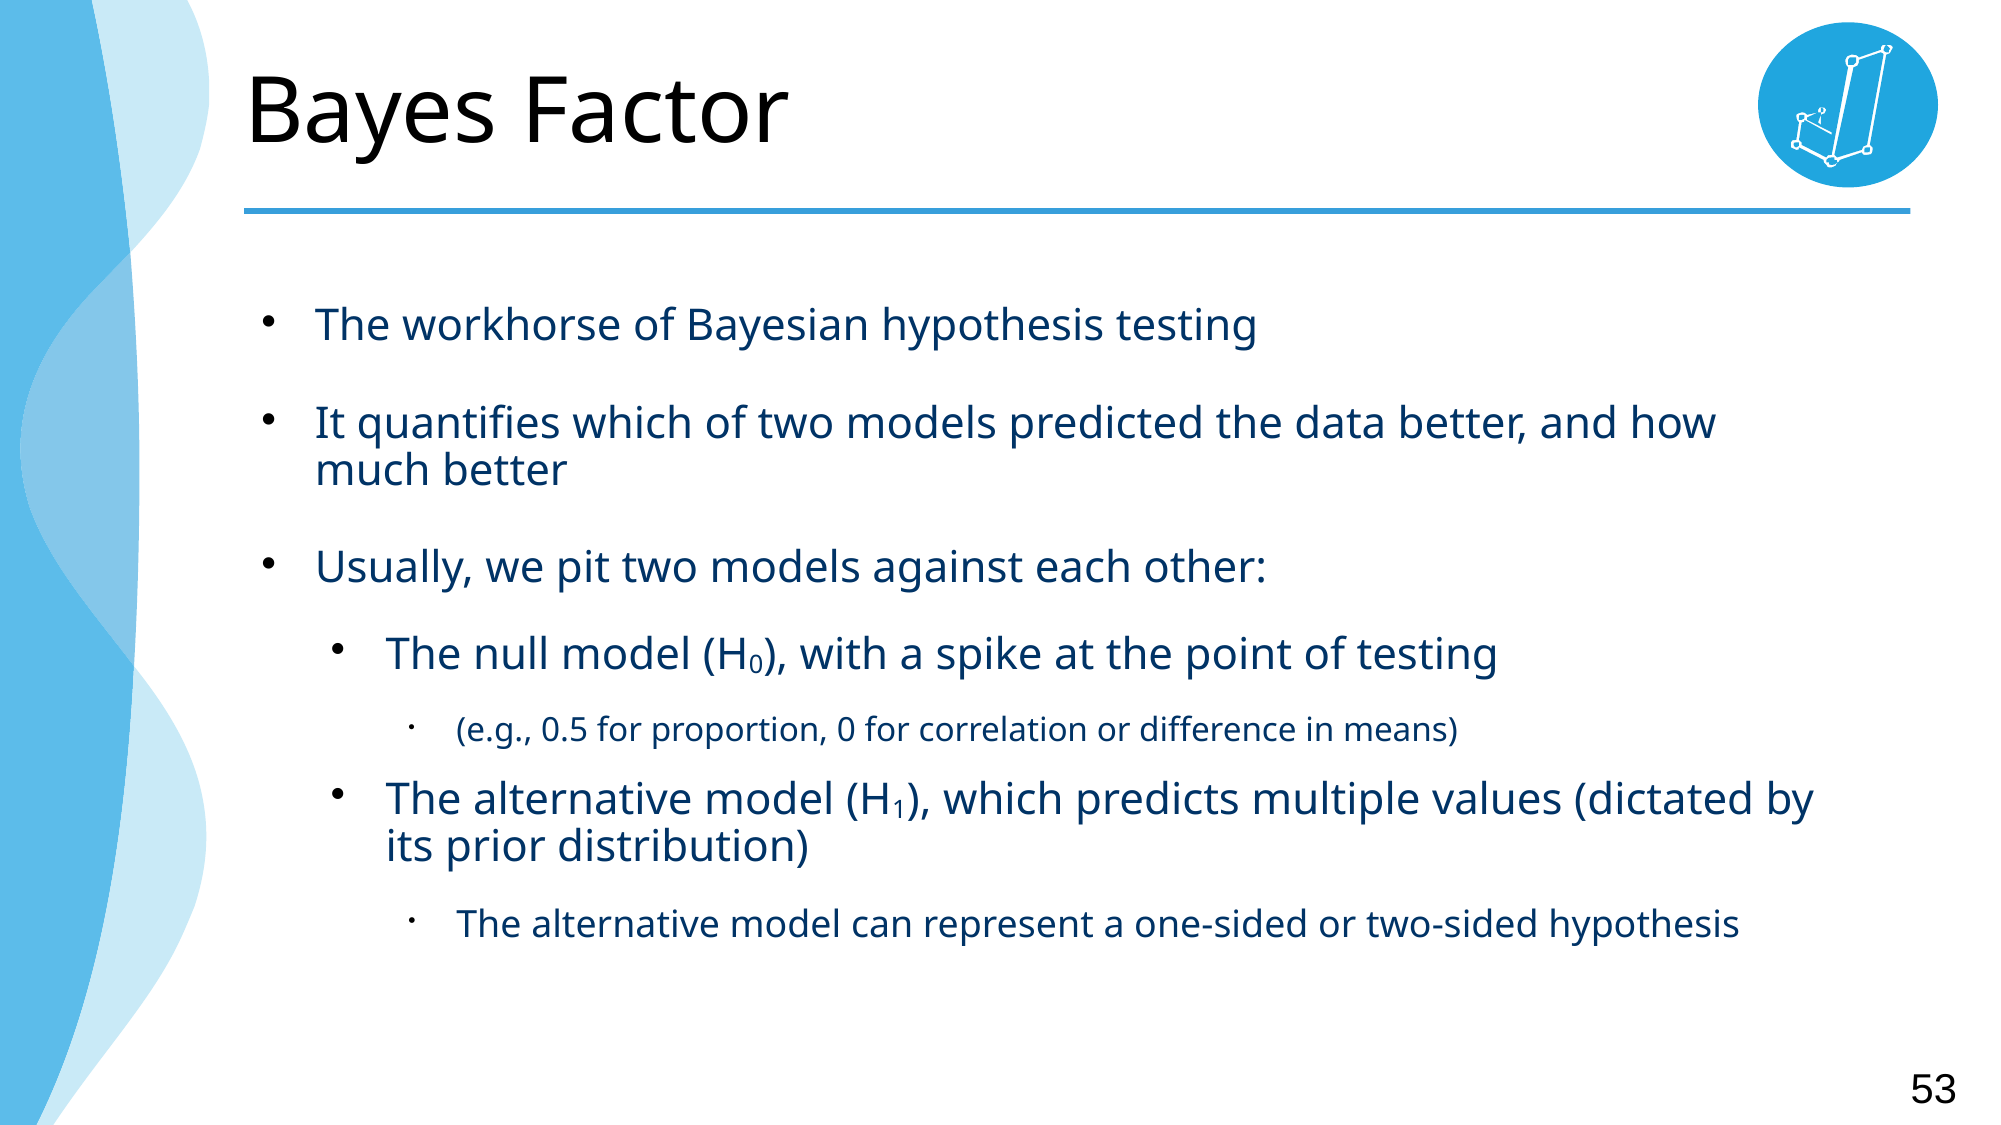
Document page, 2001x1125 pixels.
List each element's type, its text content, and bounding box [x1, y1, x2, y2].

title Bayes Factor [244, 19, 1752, 211]
list The workhorse of Bayesian hypothesis testing It quantifies which of two models predicted the data better, and how much better Usually, we pit two models against each other: The null model (H0), with a spike at the point of testing (e.g., 0.5 for proportion, 0 for correlation or difference in means) The alternative model (H1), which predicts multiple values (dictated by its prior distribution) The alternative model can represent a one-sided or two-sided hypothesis [243, 302, 1821, 1046]
